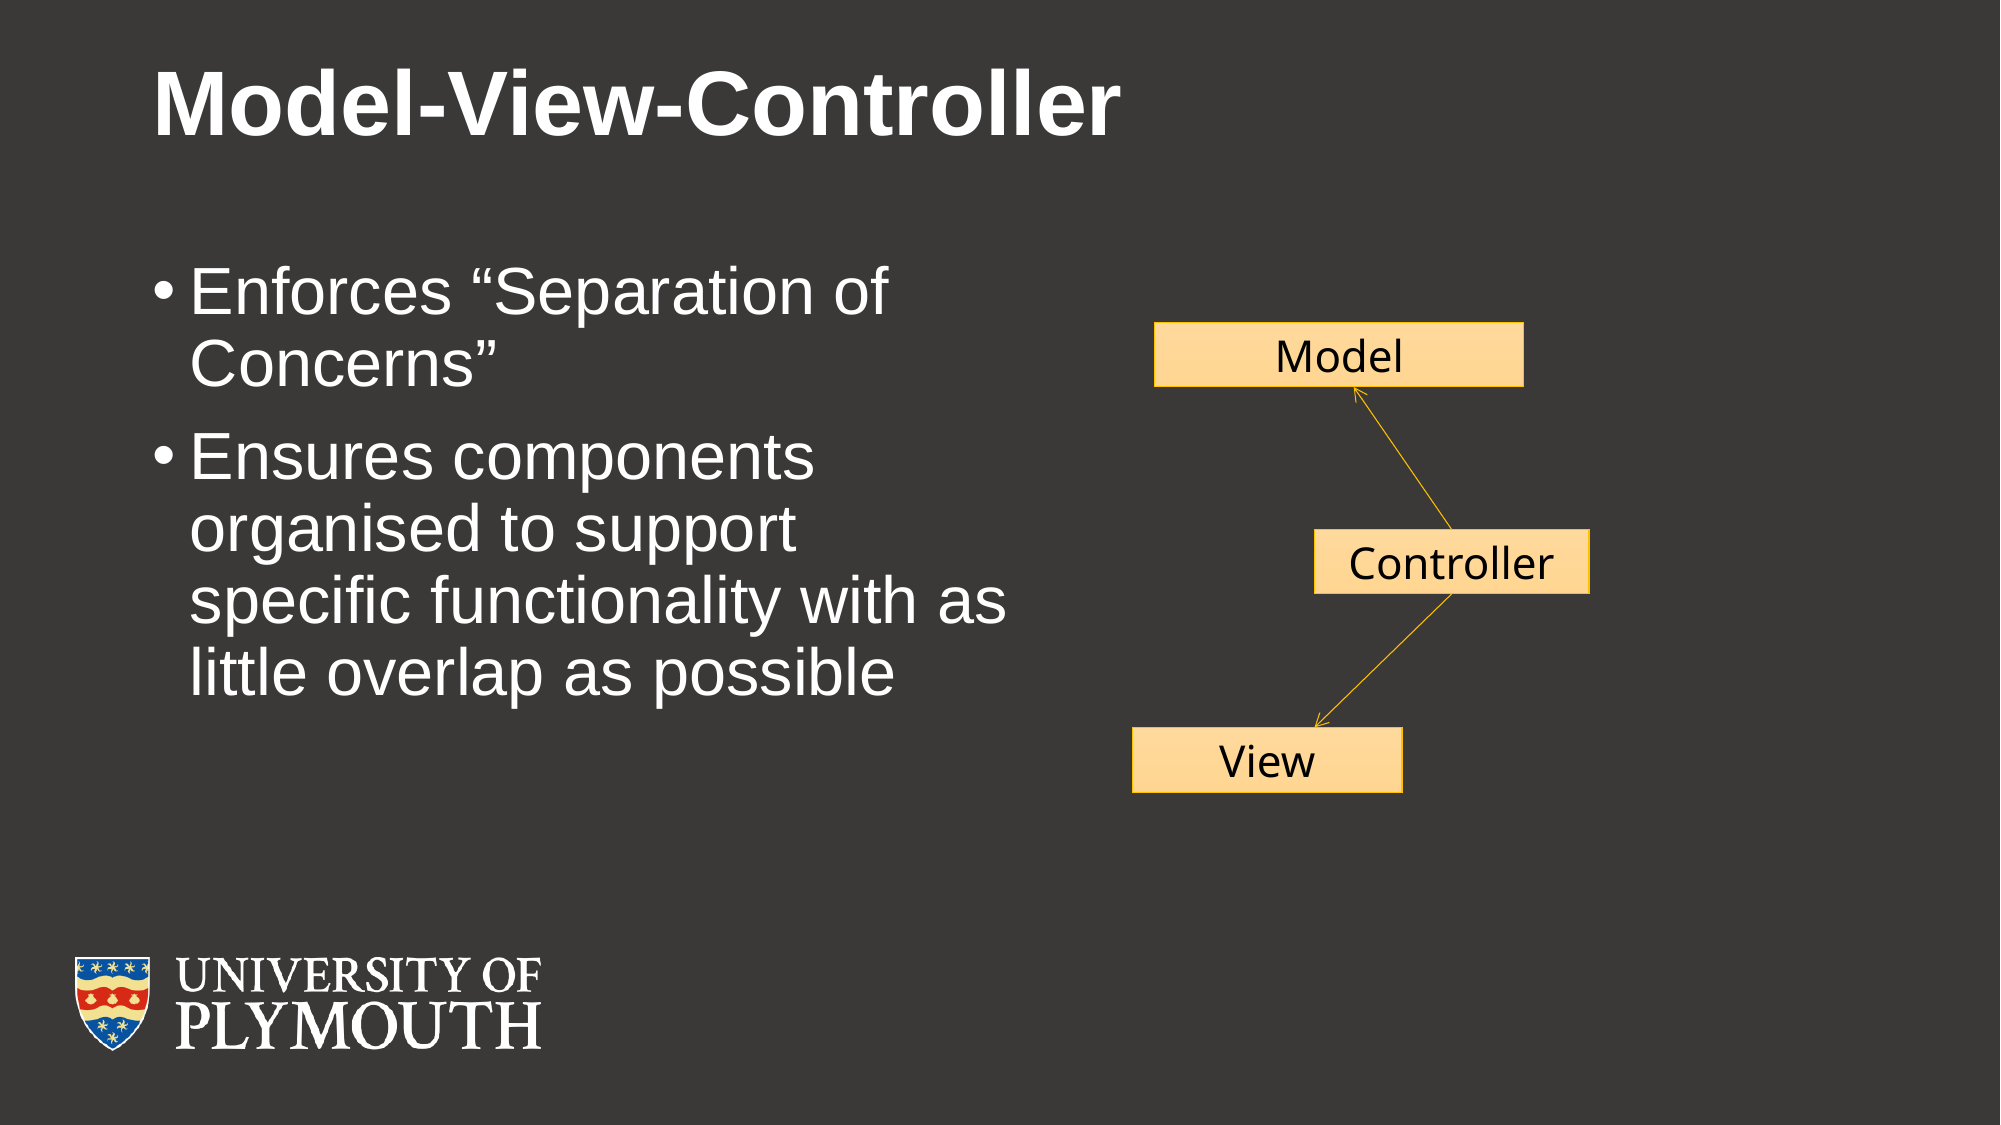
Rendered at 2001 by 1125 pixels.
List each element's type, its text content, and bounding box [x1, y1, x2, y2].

picture [75, 957, 541, 1053]
text_box Controller [1314, 529, 1590, 594]
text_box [1314, 594, 1452, 728]
text_box View [1132, 727, 1403, 793]
title Model-View-Controller [137, 26, 1863, 185]
text_box Model [1154, 322, 1524, 387]
list Enforces “Separation of Concerns” Ensures components organised to support specific functionality with as little overlap as possible [137, 249, 1037, 964]
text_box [1353, 386, 1452, 530]
